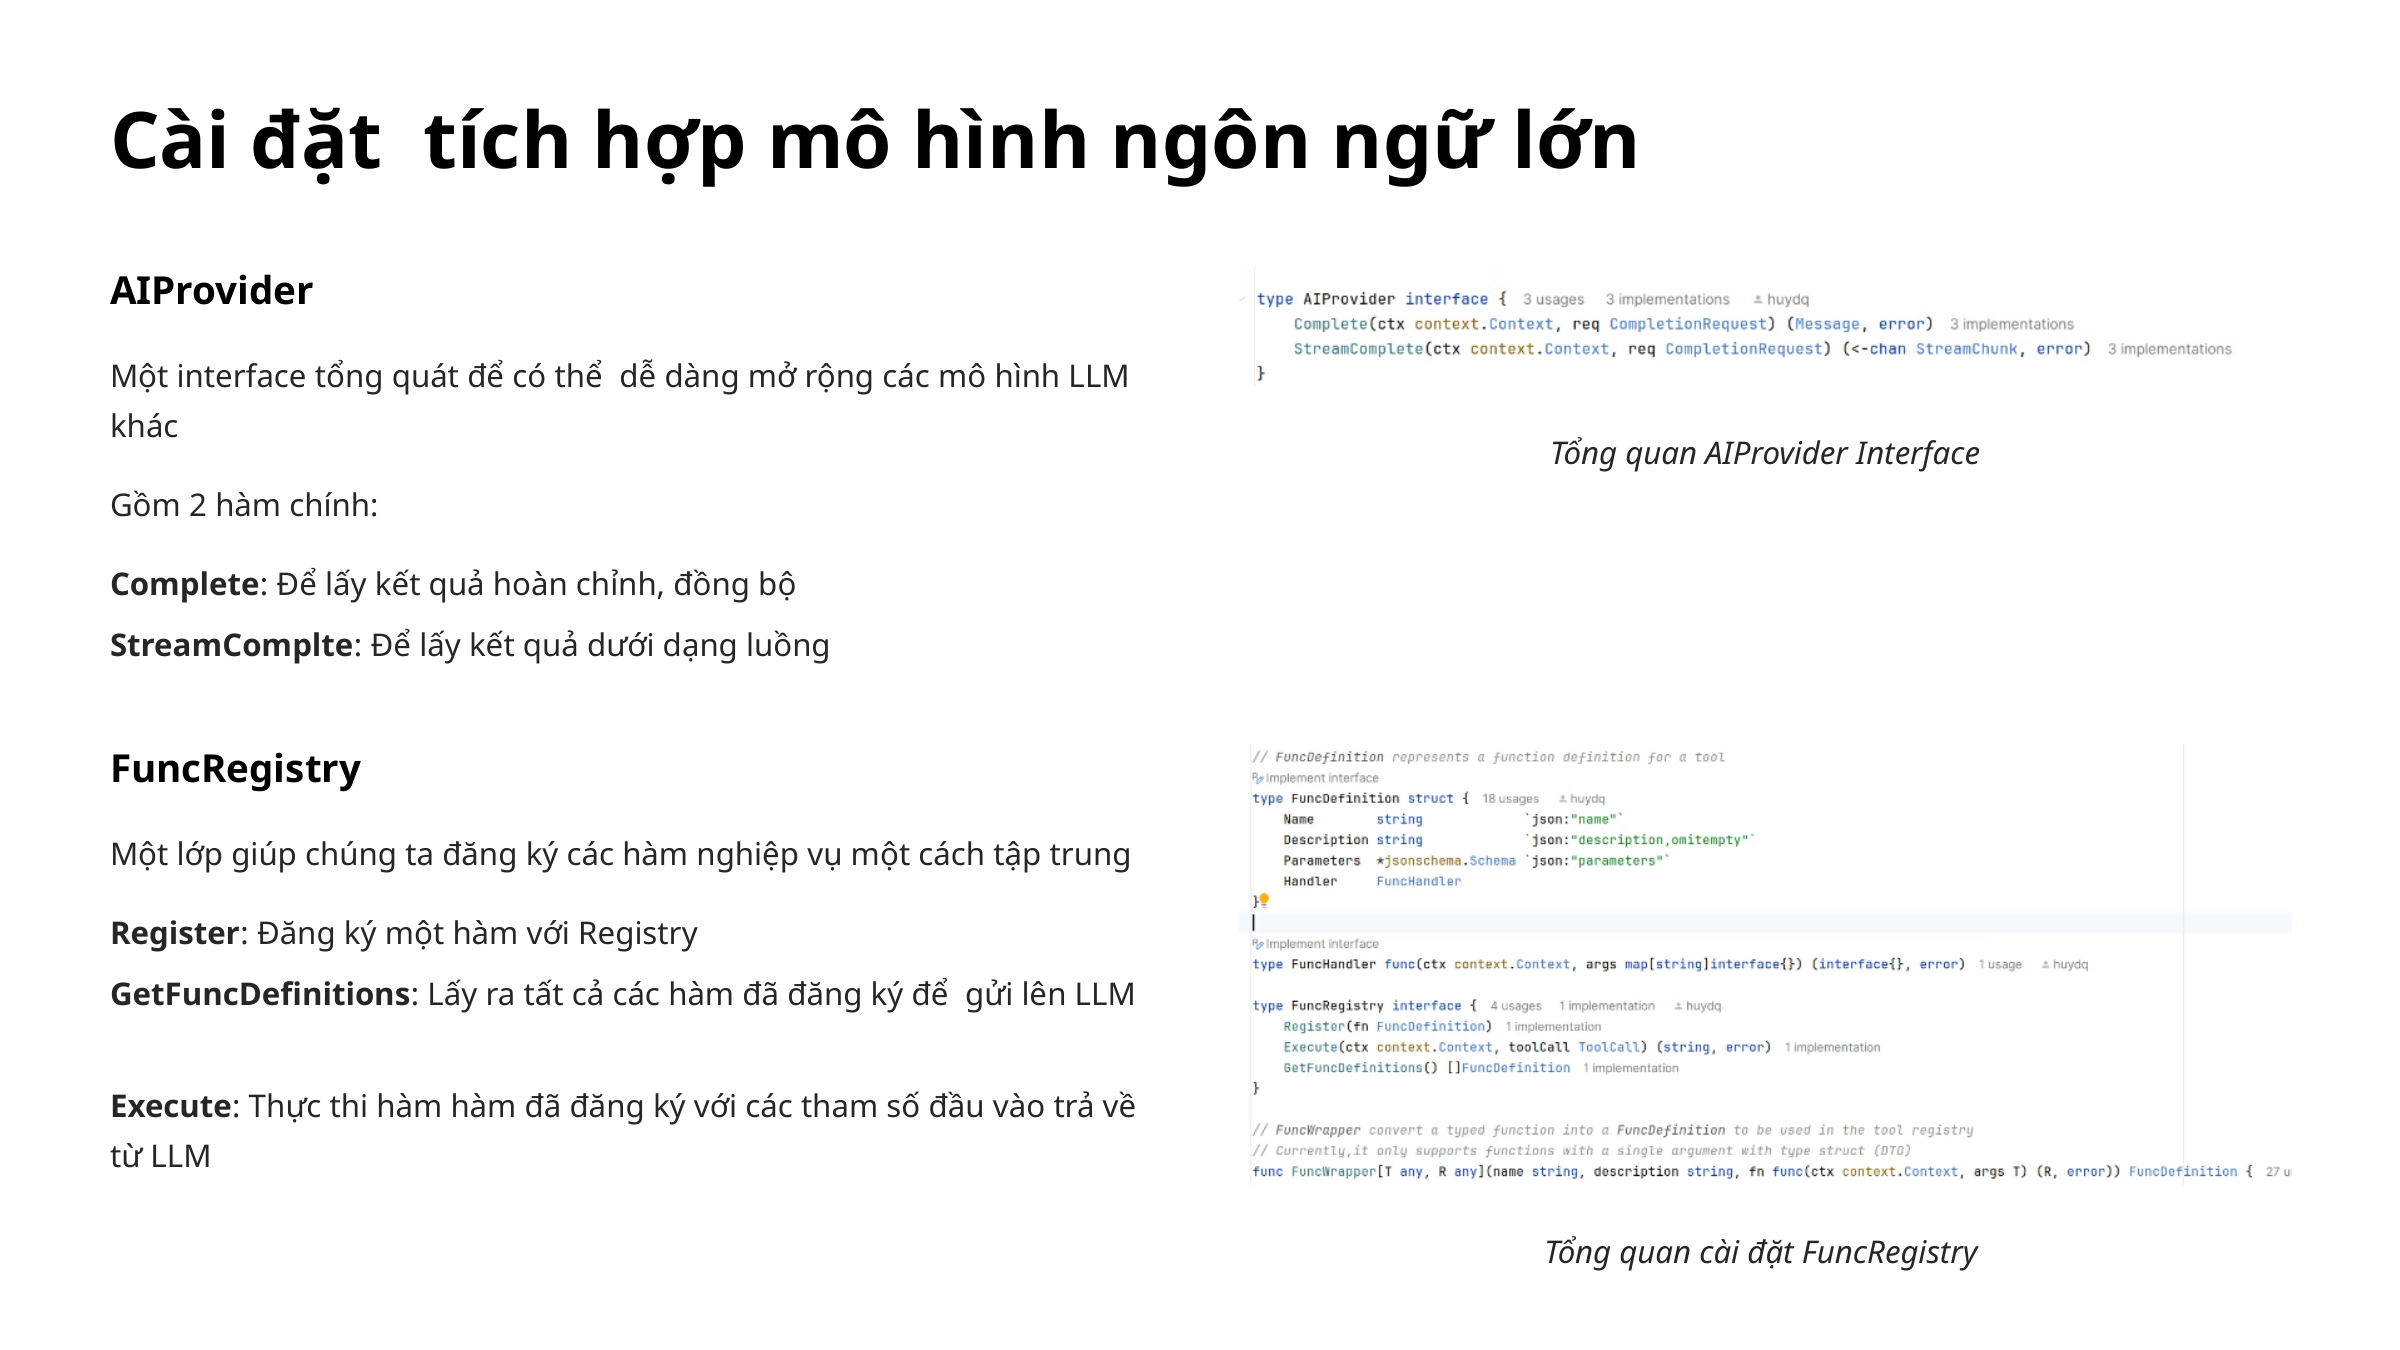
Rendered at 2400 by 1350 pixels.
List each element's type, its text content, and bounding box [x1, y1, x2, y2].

text_box Execute: Thực thi hàm hàm đã đăng ký với các tham số đầu vào trả về từ LLM [110, 1073, 1162, 1174]
text_box Một interface tổng quát để có thể dễ dàng mở rộng các mô hình LLM khác [110, 343, 1162, 445]
text_box Gồm 2 hàm chính: [110, 472, 1162, 524]
picture [1239, 267, 2292, 386]
text_box FuncRegistry [110, 741, 504, 791]
text_box StreamComplte: Để lấy kết quả dưới dạng luồng [110, 612, 1162, 664]
picture [1239, 744, 2292, 1185]
text_box Register: Đăng ký một hàm với Registry [110, 900, 1162, 951]
text_box Tổng quan cài đặt FuncRegistry [1239, 1220, 2292, 1271]
text_box AIProvider [110, 263, 504, 313]
text_box GetFuncDefinitions: Lấy ra tất cả các hàm đã đăng ký để gửi lên LLM [110, 961, 1162, 1063]
text_box Cài đặt tích hợp mô hình ngôn ngữ lớn [110, 86, 1572, 185]
text_box Một lớp giúp chúng ta đăng ký các hàm nghiệp vụ một cách tập trung [110, 821, 1162, 872]
text_box Tổng quan AIProvider Interface [1239, 421, 2292, 472]
text_box Complete: Để lấy kết quả hoàn chỉnh, đồng bộ [110, 551, 1162, 602]
